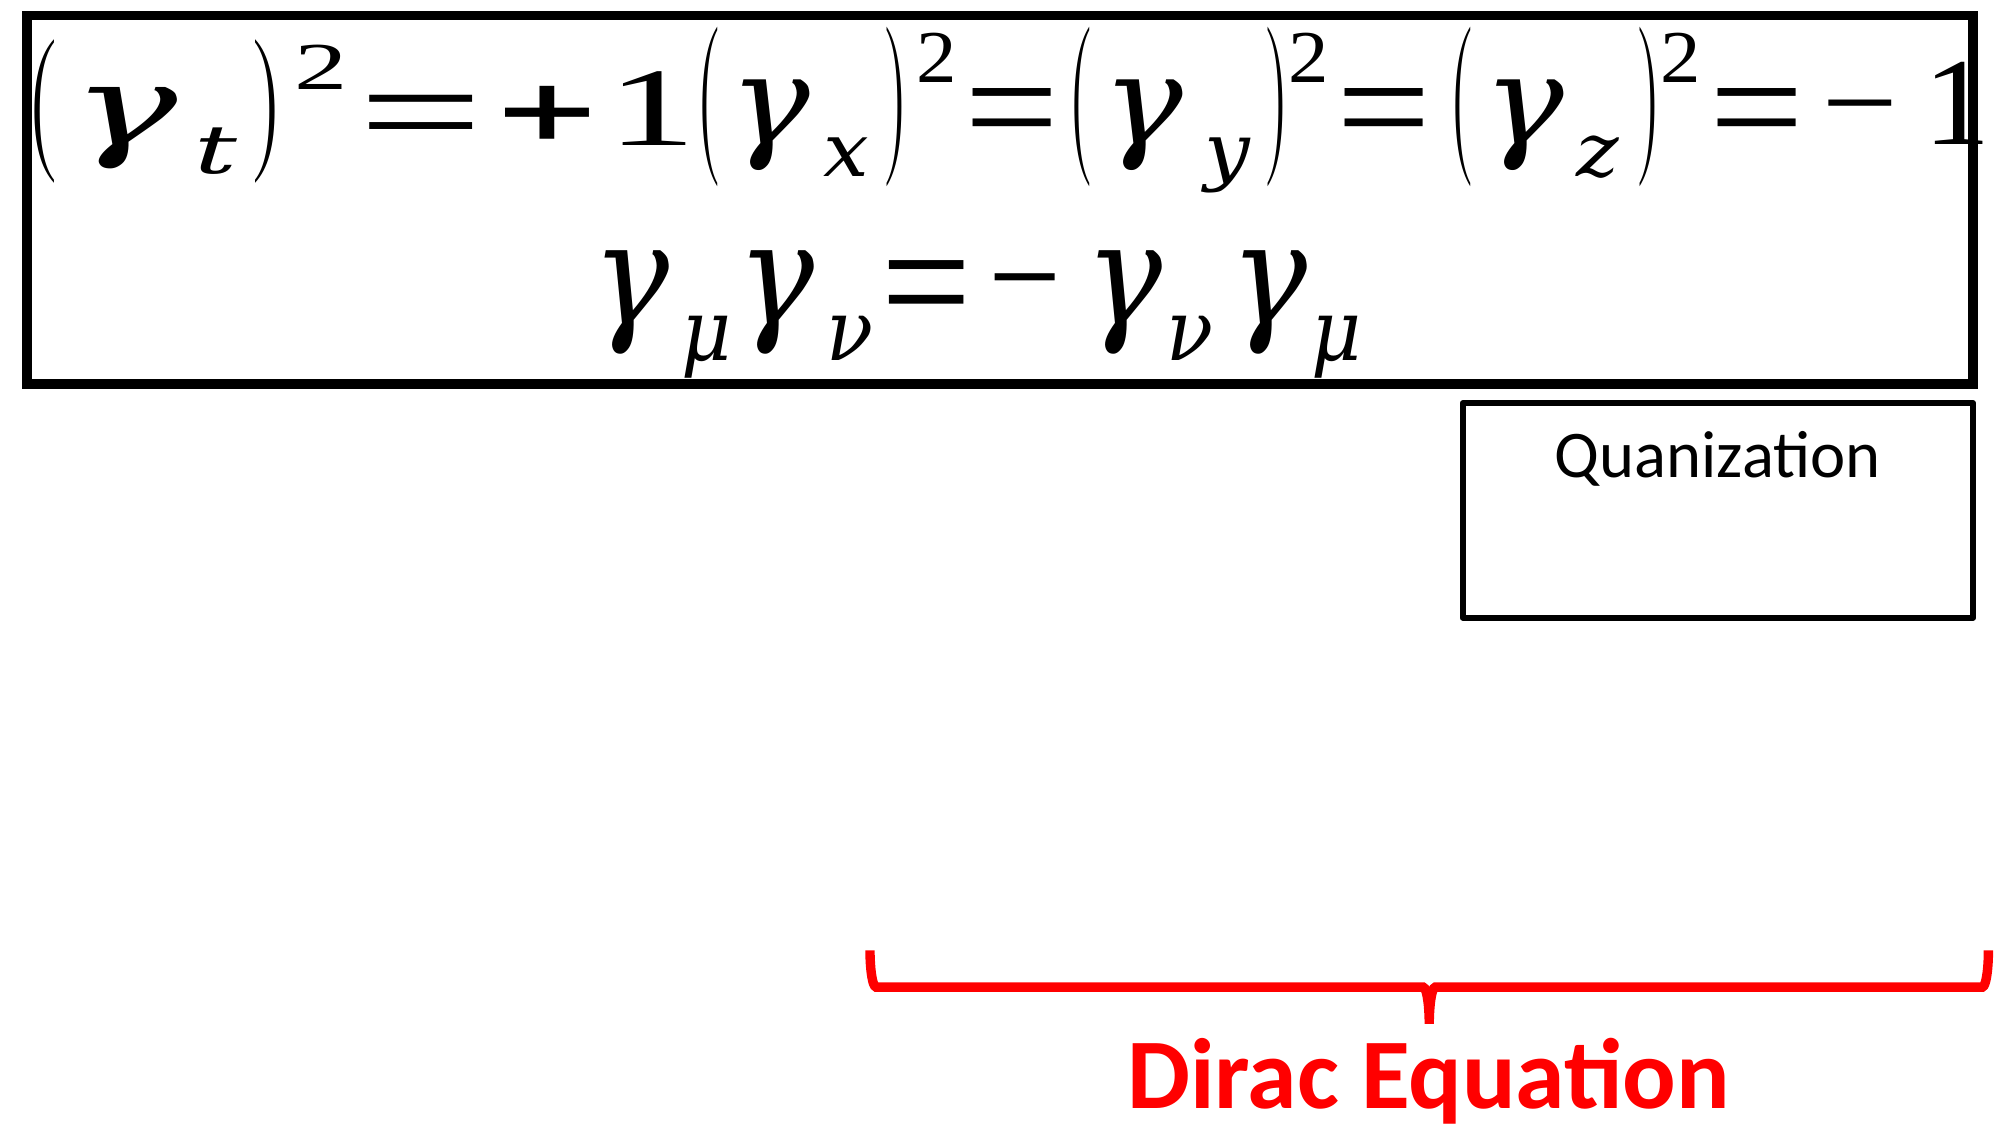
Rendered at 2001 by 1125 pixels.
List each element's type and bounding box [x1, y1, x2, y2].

text_box [26, 12, 1989, 384]
text_box [869, 950, 1989, 1125]
